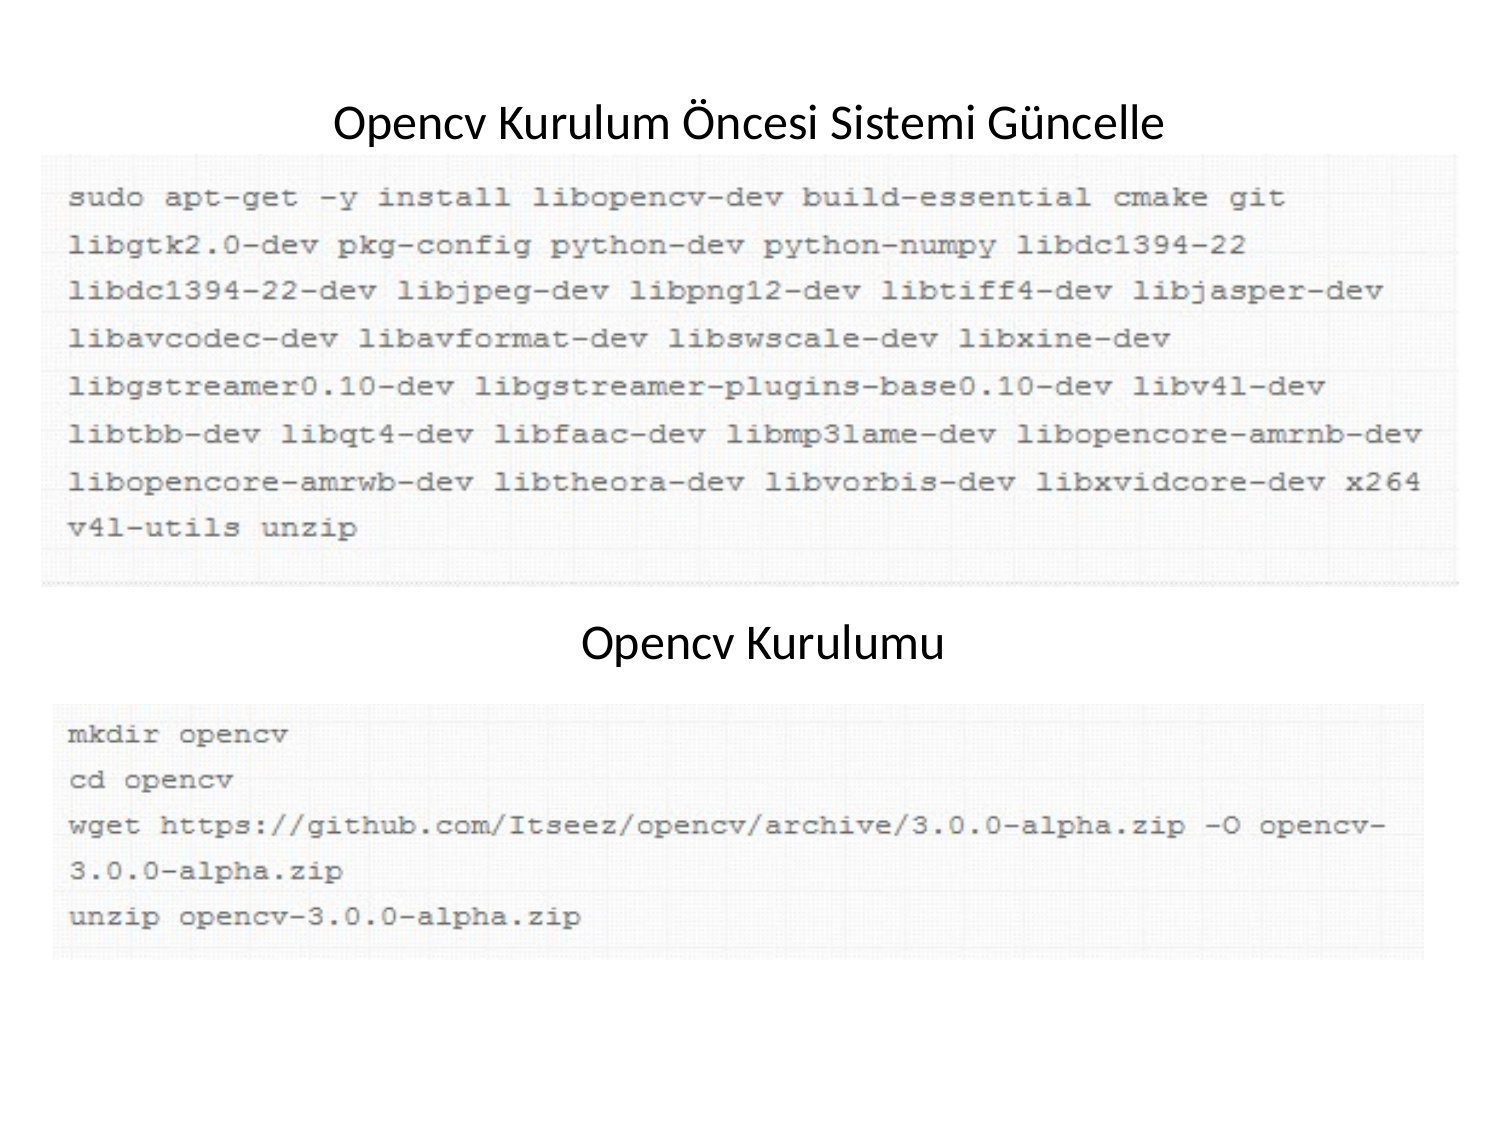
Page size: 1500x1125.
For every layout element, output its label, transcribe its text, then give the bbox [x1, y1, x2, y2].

picture [52, 703, 1424, 960]
text_box Opencv Kurulumu [88, 597, 1439, 681]
title Opencv Kurulum Öncesi Sistemi Güncelle [75, 78, 1425, 152]
picture [41, 153, 1460, 587]
